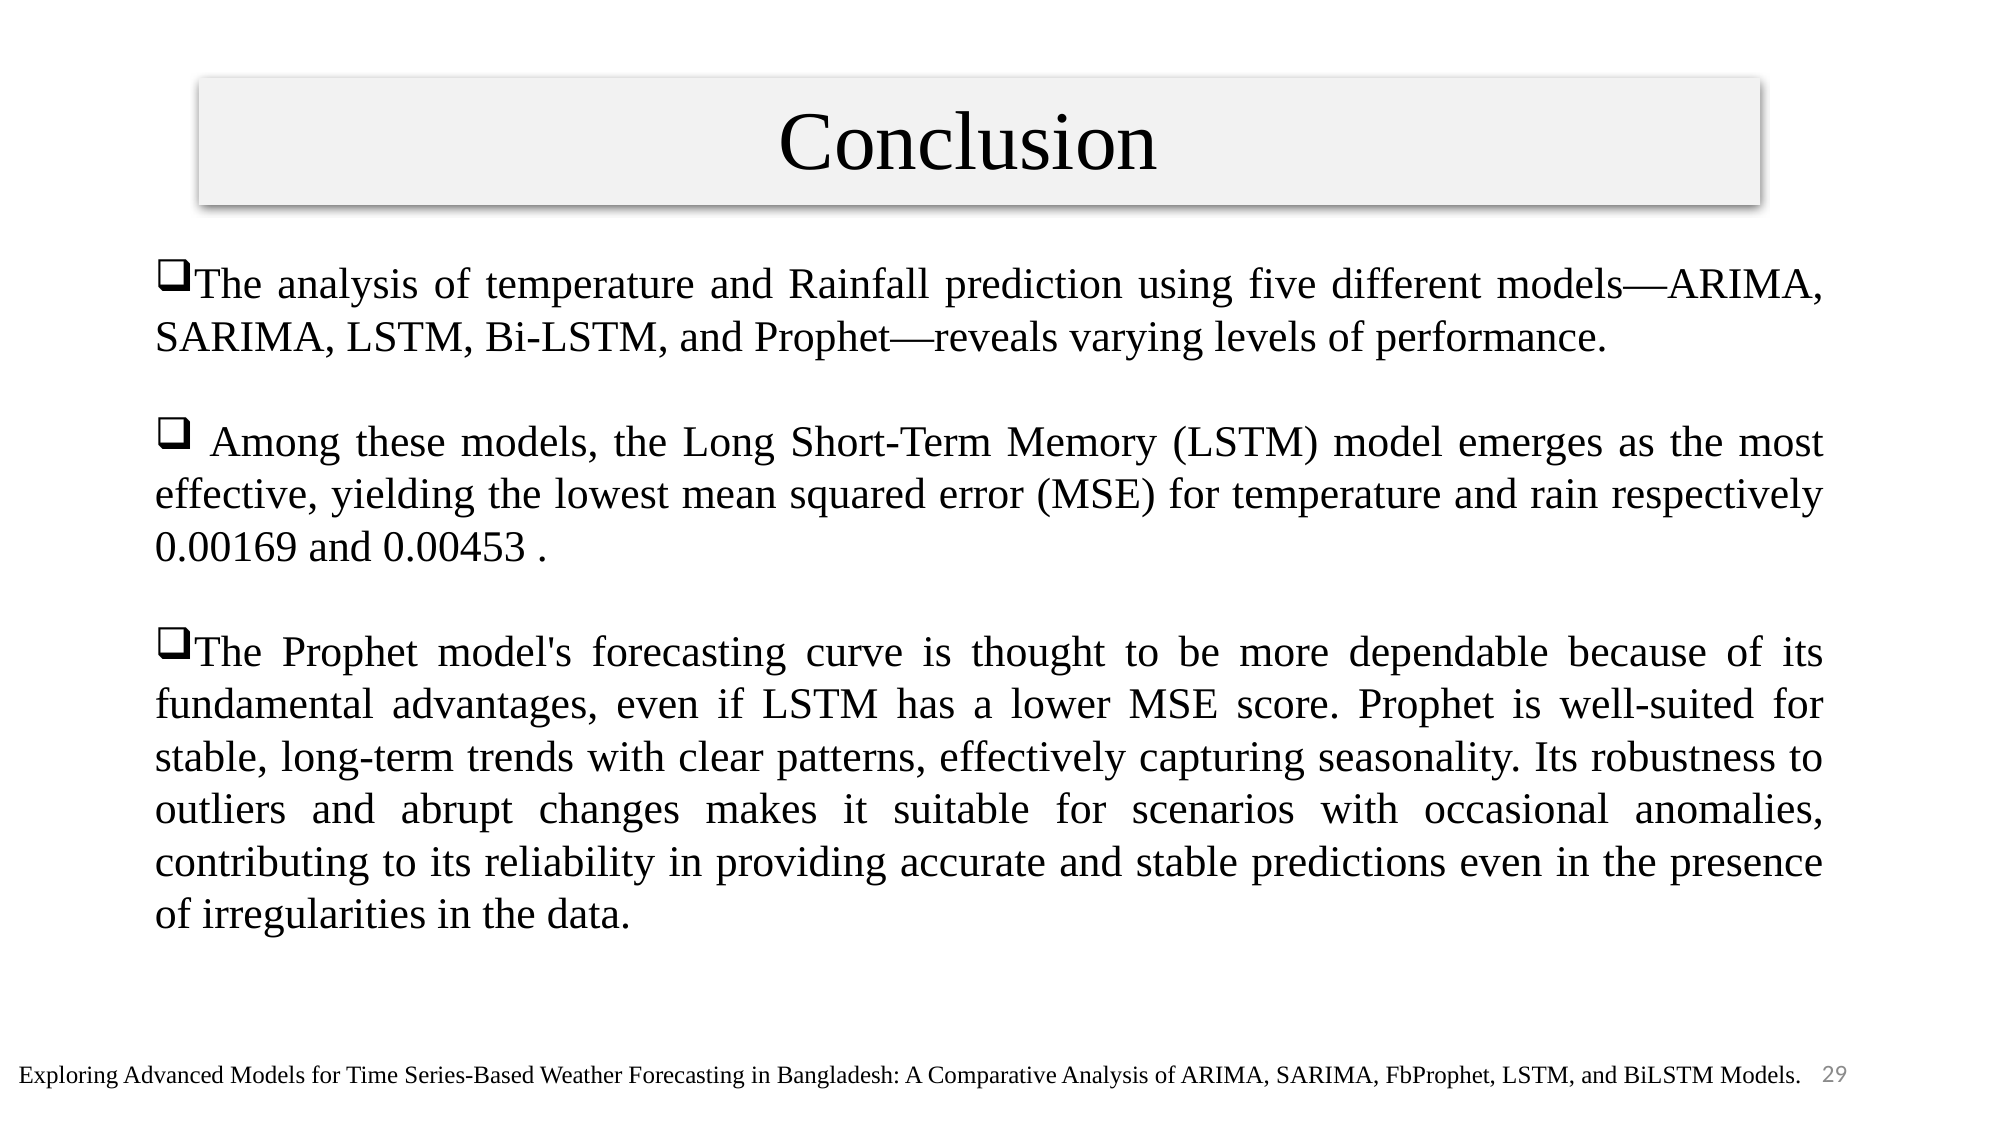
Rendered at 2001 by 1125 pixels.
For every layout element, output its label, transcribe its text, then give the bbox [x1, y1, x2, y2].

text_box [198, 78, 1761, 205]
text_box Exploring Advanced Models for Time Series-Based Weather Forecasting in Bangladesh: A Comparative Analysis of ARIMA, SARIMA, FbProphet, LSTM, and BiLSTM Models. [0, 1050, 1823, 1096]
text_box The analysis of temperature and Rainfall prediction using five different models—ARIMA, SARIMA, LSTM, Bi-LSTM, and Prophet—reveals varying levels of performance. Among these models, the Long Short-Term Memory (LSTM) model emerges as the most effective, yielding the lowest mean squared error (MSE) for temperature and rain respectively 0.00169 and 0.00453 . The Prophet model's forecasting curve is thought to be more dependable because of its fundamental advantages, even if LSTM has a lower MSE score. Prophet is well-suited for stable, long-term trends with clear patterns, effectively capturing seasonality. Its robustness to outliers and abrupt changes makes it suitable for scenarios with occasional anomalies, contributing to its reliability in providing accurate and stable predictions even in the presence of irregularities in the data. [140, 247, 1840, 945]
text_box Conclusion [764, 79, 1195, 194]
slide_number 29 [1412, 1042, 1863, 1103]
